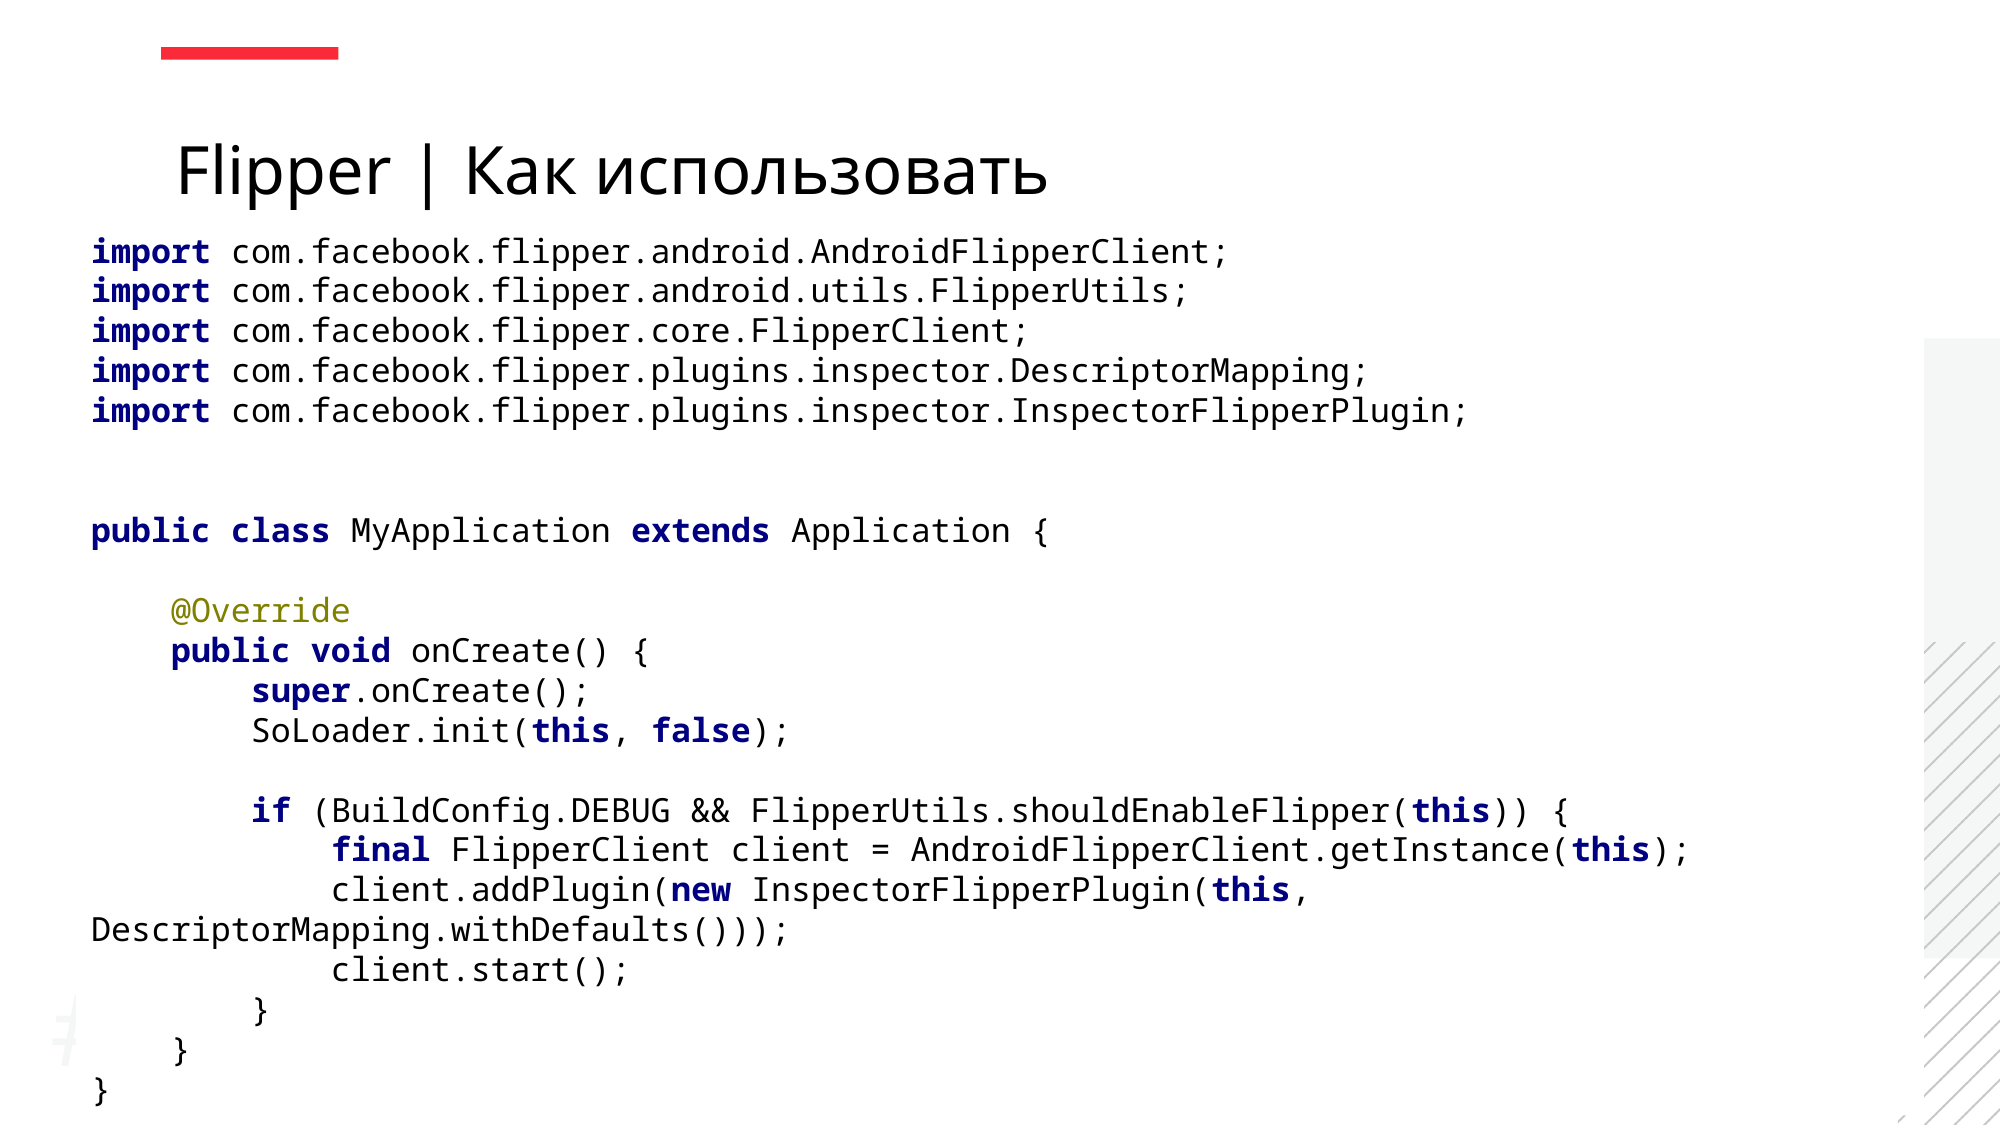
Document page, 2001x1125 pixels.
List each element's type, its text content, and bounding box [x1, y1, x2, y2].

text_box import com.facebook.flipper.android.AndroidFlipperClient; import com.facebook.flipper.android.utils.FlipperUtils; import com.facebook.flipper.core.FlipperClient; import com.facebook.flipper.plugins.inspector.DescriptorMapping; import com.facebook.flipper.plugins.inspector.InspectorFlipperPlugin; public class MyApplication extends Application { @Override public void onCreate() { super.onCreate(); SoLoader.init(this, false); if (BuildConfig.DEBUG && FlipperUtils.shouldEnableFlipper(this)) { final FlipperClient client = AndroidFlipperClient.getInstance(this); client.addPlugin(new InspectorFlipperPlugin(this, DescriptorMapping.withDefaults())); client.start(); } } } [76, 222, 1924, 1116]
list Flipper | Как использовать [161, 129, 1757, 222]
slide_number #014 [35, 960, 486, 1125]
